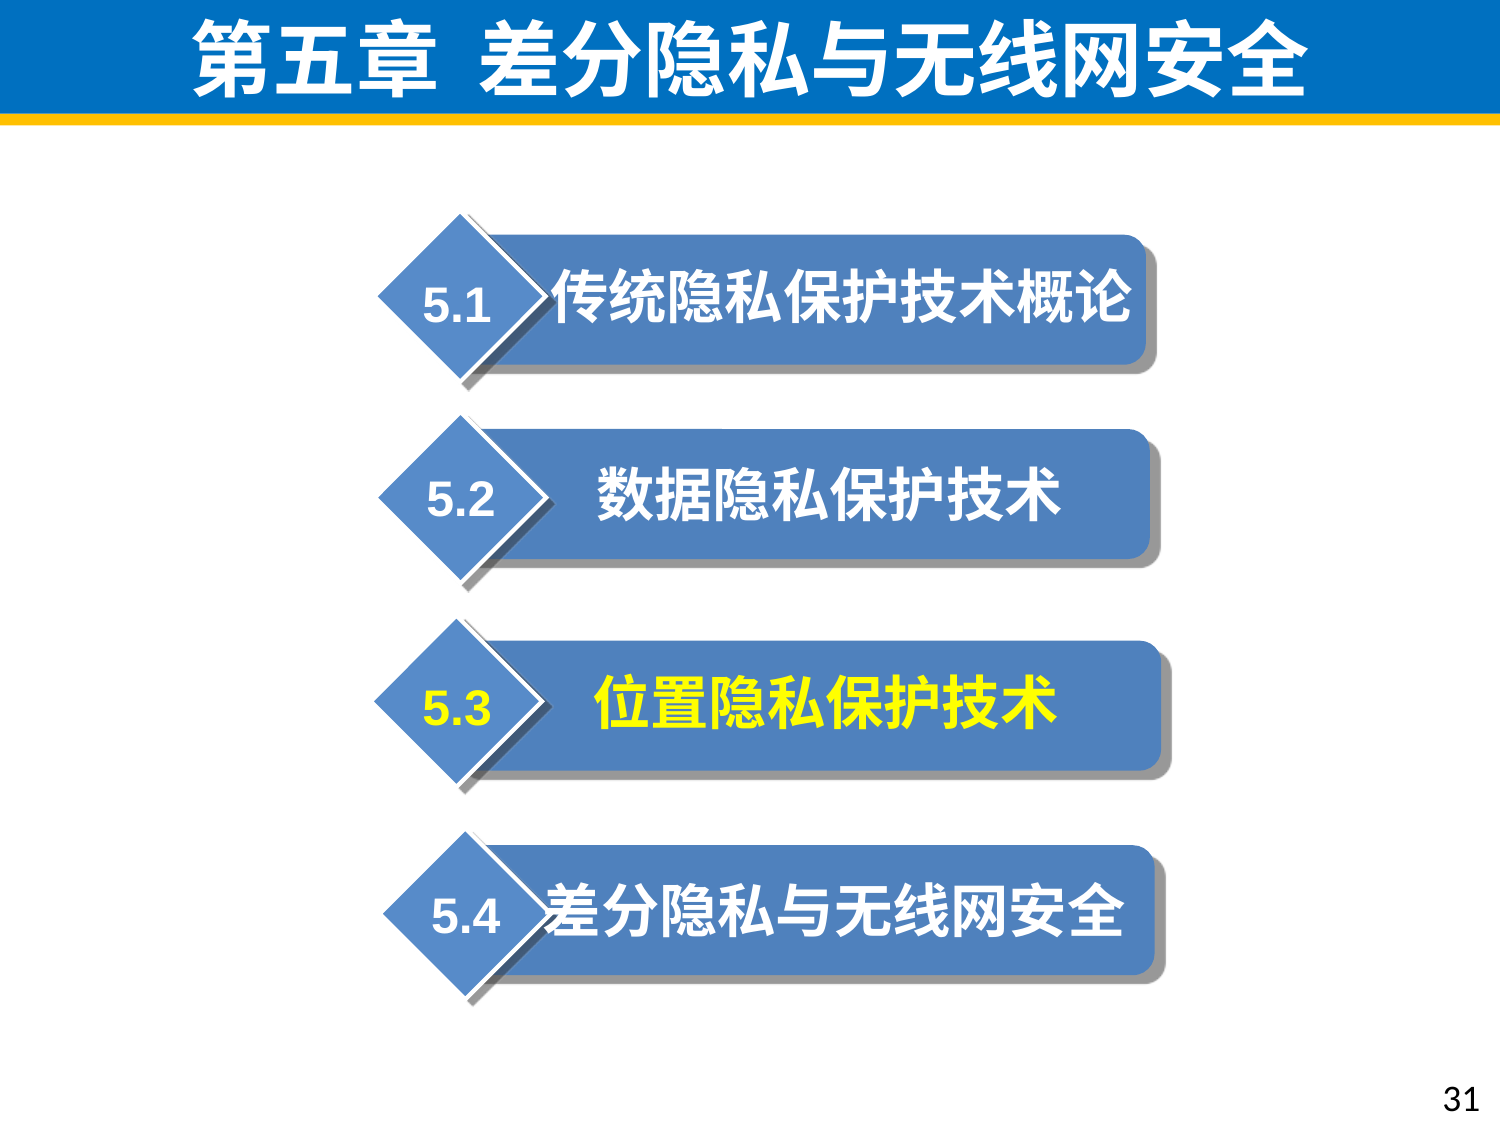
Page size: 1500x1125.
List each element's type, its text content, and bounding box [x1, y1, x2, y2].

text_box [374, 411, 1151, 584]
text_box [379, 827, 1155, 1000]
title 第五章 差分隐私与无线网安全 [0, 0, 1500, 114]
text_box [374, 210, 1163, 383]
text_box 31 [1427, 1066, 1499, 1125]
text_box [370, 615, 1162, 788]
